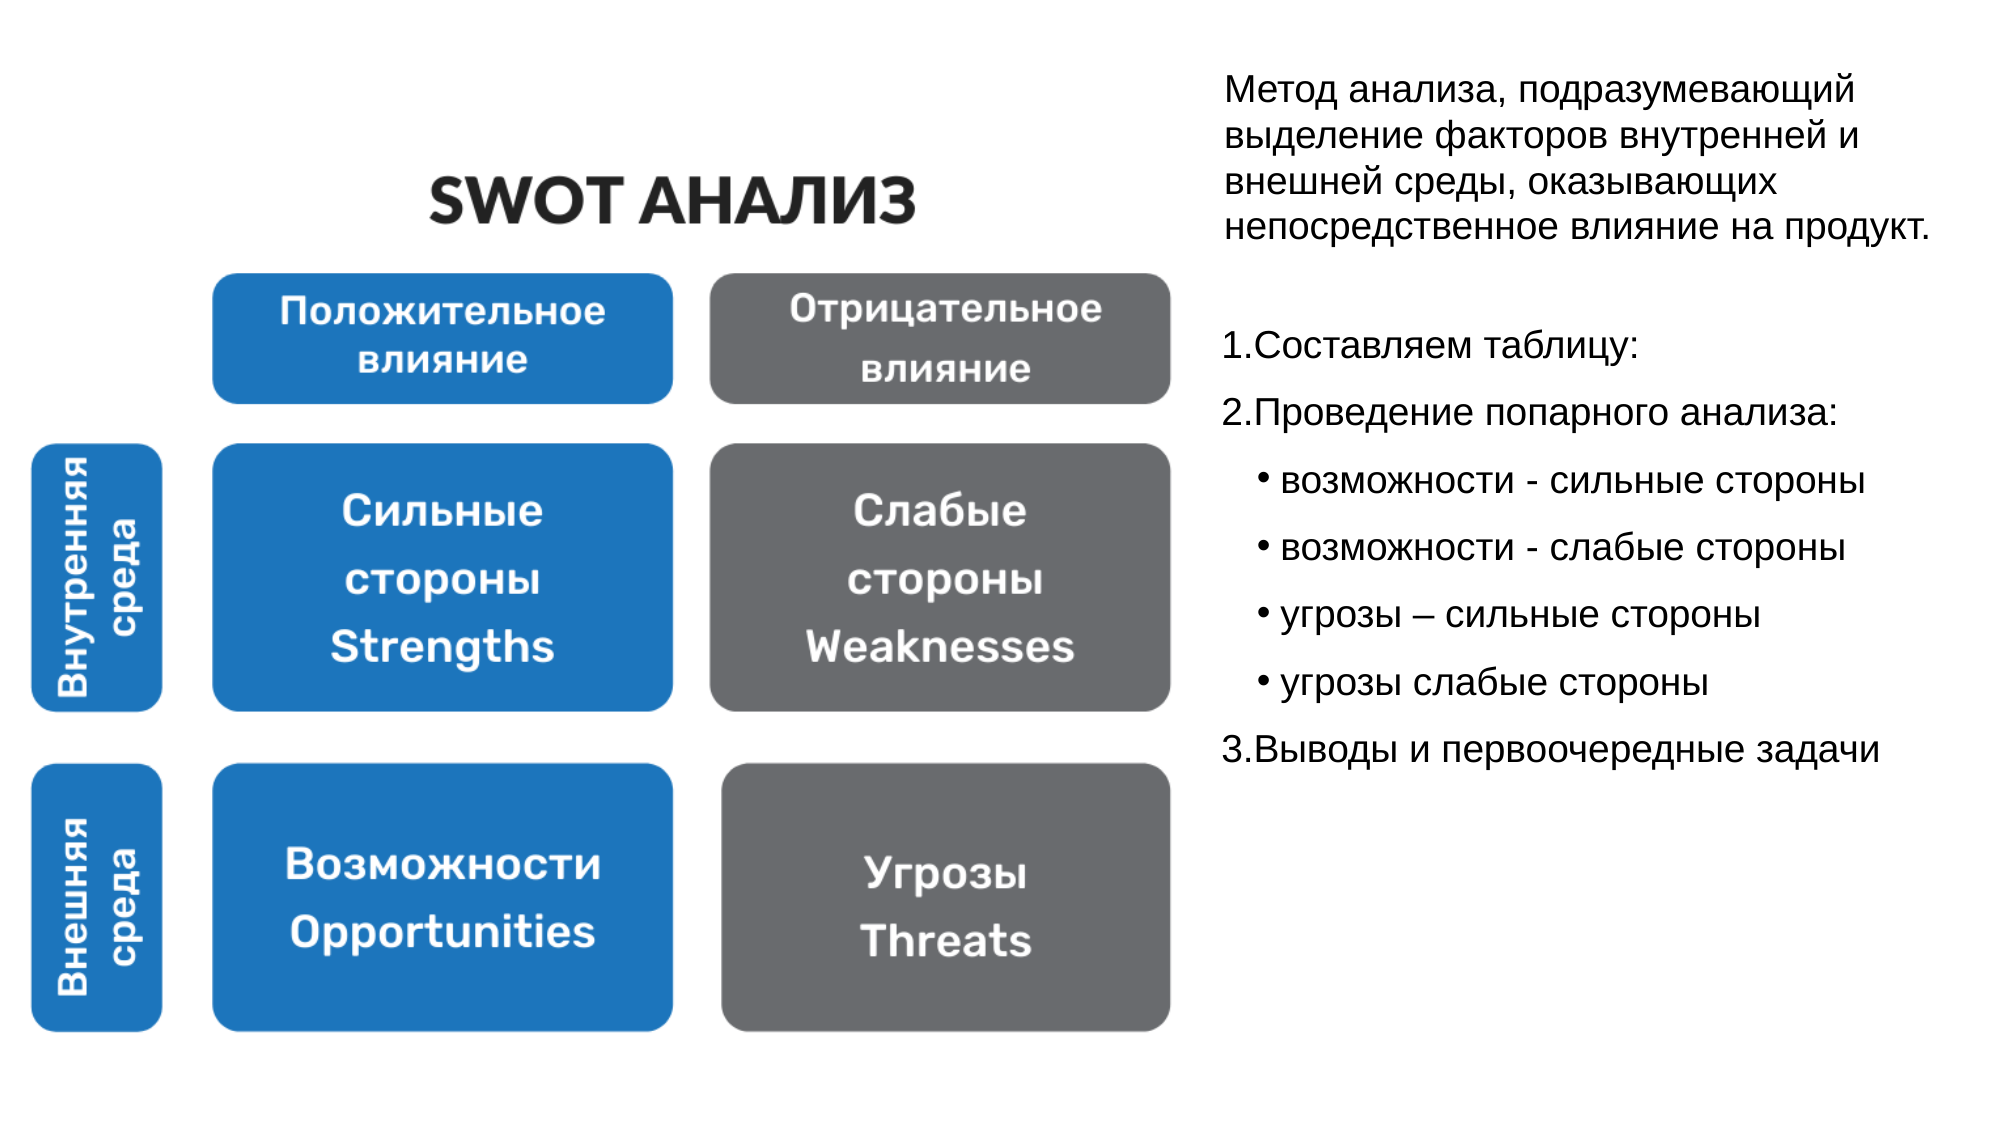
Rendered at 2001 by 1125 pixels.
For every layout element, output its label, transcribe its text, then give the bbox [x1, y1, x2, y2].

text_box Метод анализа, подразумевающий выделение факторов внутренней и внешней среды, оказывающих непосредственное влияние на продукт. Составляем таблицу: Проведение попарного анализа: возможности - сильные стороны возможности - слабые стороны угрозы – сильные стороны угрозы слабые стороны Выводы и первоочередные задачи [1221, 59, 1971, 822]
picture [16, 153, 1191, 1052]
